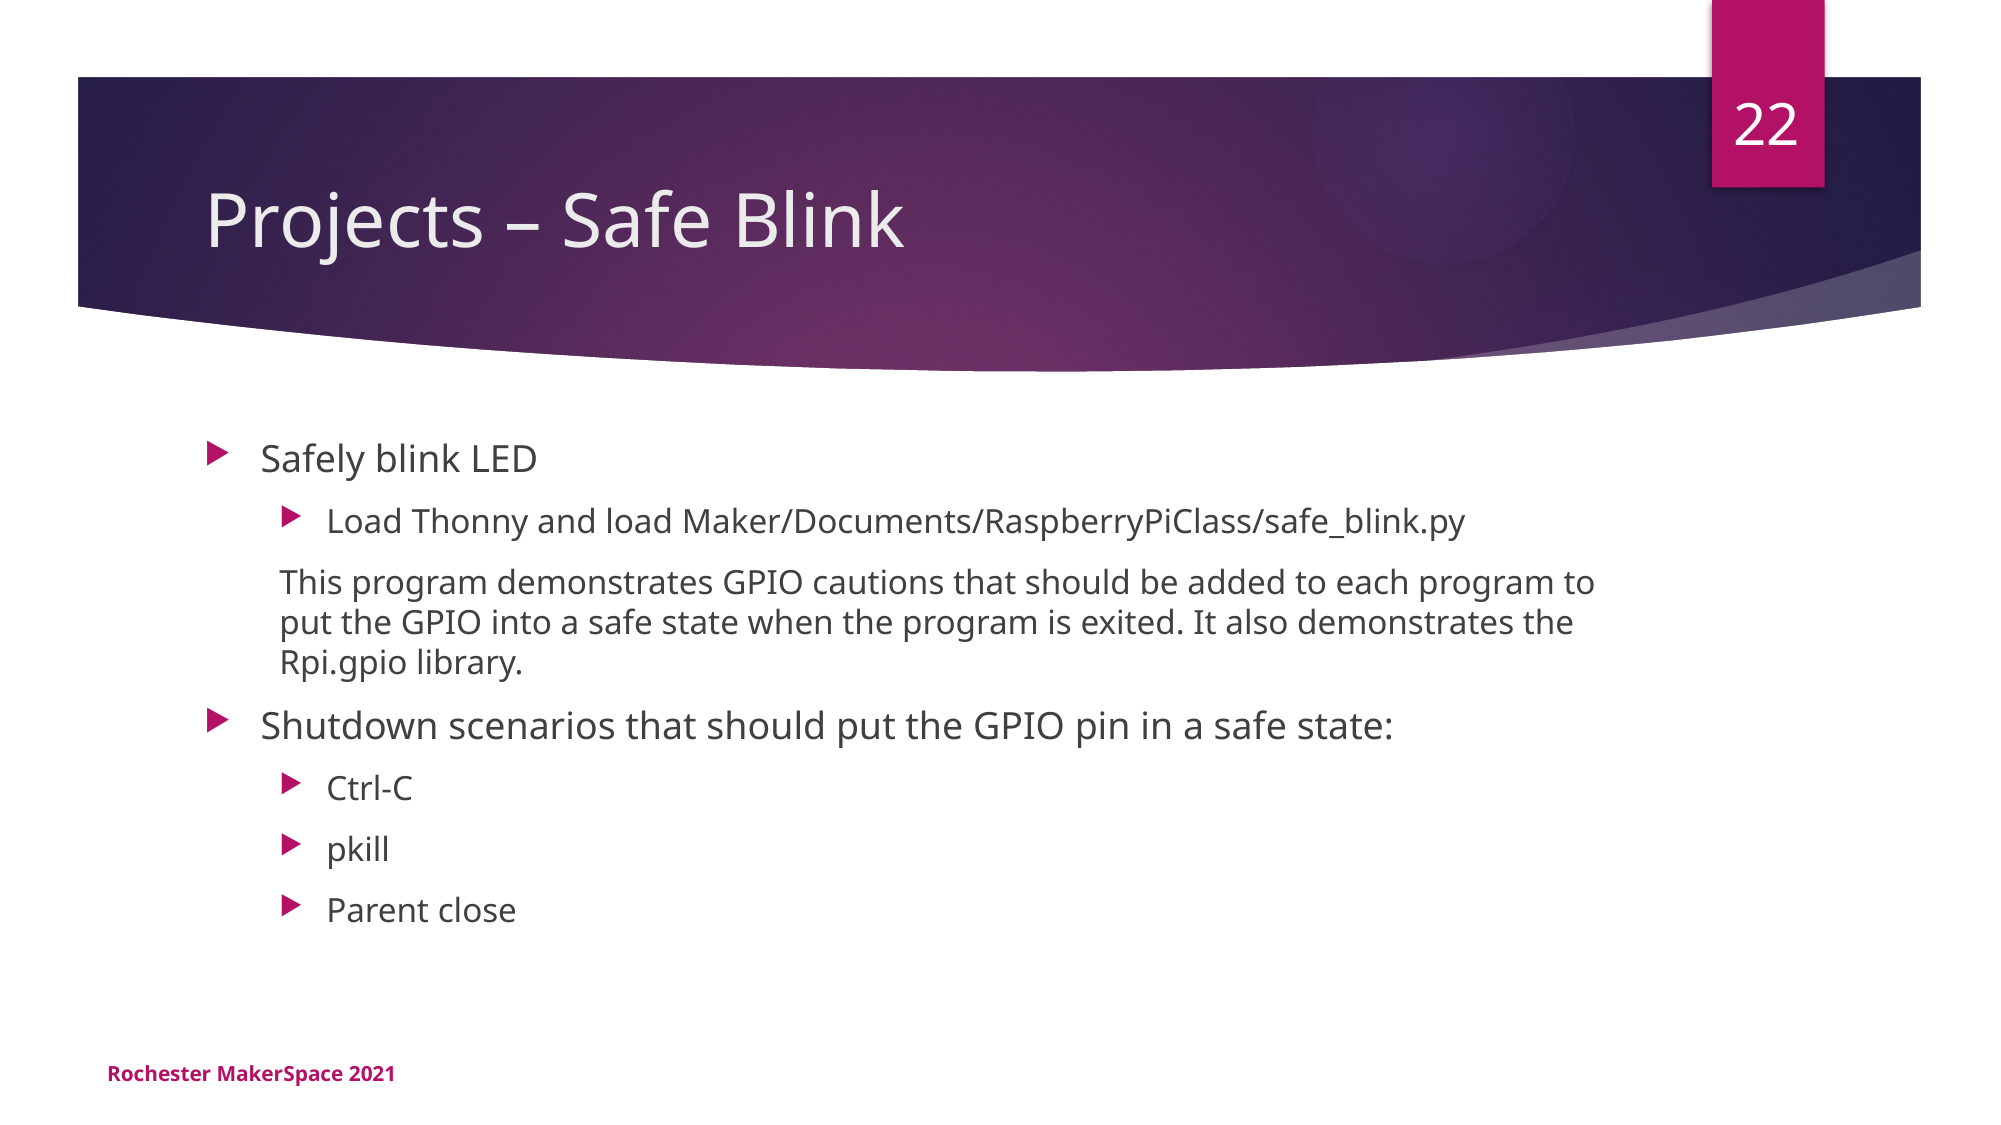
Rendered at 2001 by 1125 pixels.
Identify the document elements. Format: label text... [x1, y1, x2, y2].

slide_number 22 [1698, 48, 1836, 175]
footer Rochester MakerSpace 2021 [92, 1048, 726, 1099]
list Safely blink LED Load Thonny and load Maker/Documents/RaspberryPiClass/safe_blink.py This program demonstrates GPIO cautions that should be added to each program to put the GPIO into a safe state when the program is exited. It also demonstrates the Rpi.gpio library. Shutdown scenarios that should put the GPIO pin in a safe state: Ctrl-C pkill Parent close [189, 427, 1638, 988]
title Projects – Safe Blink [189, 159, 1627, 276]
